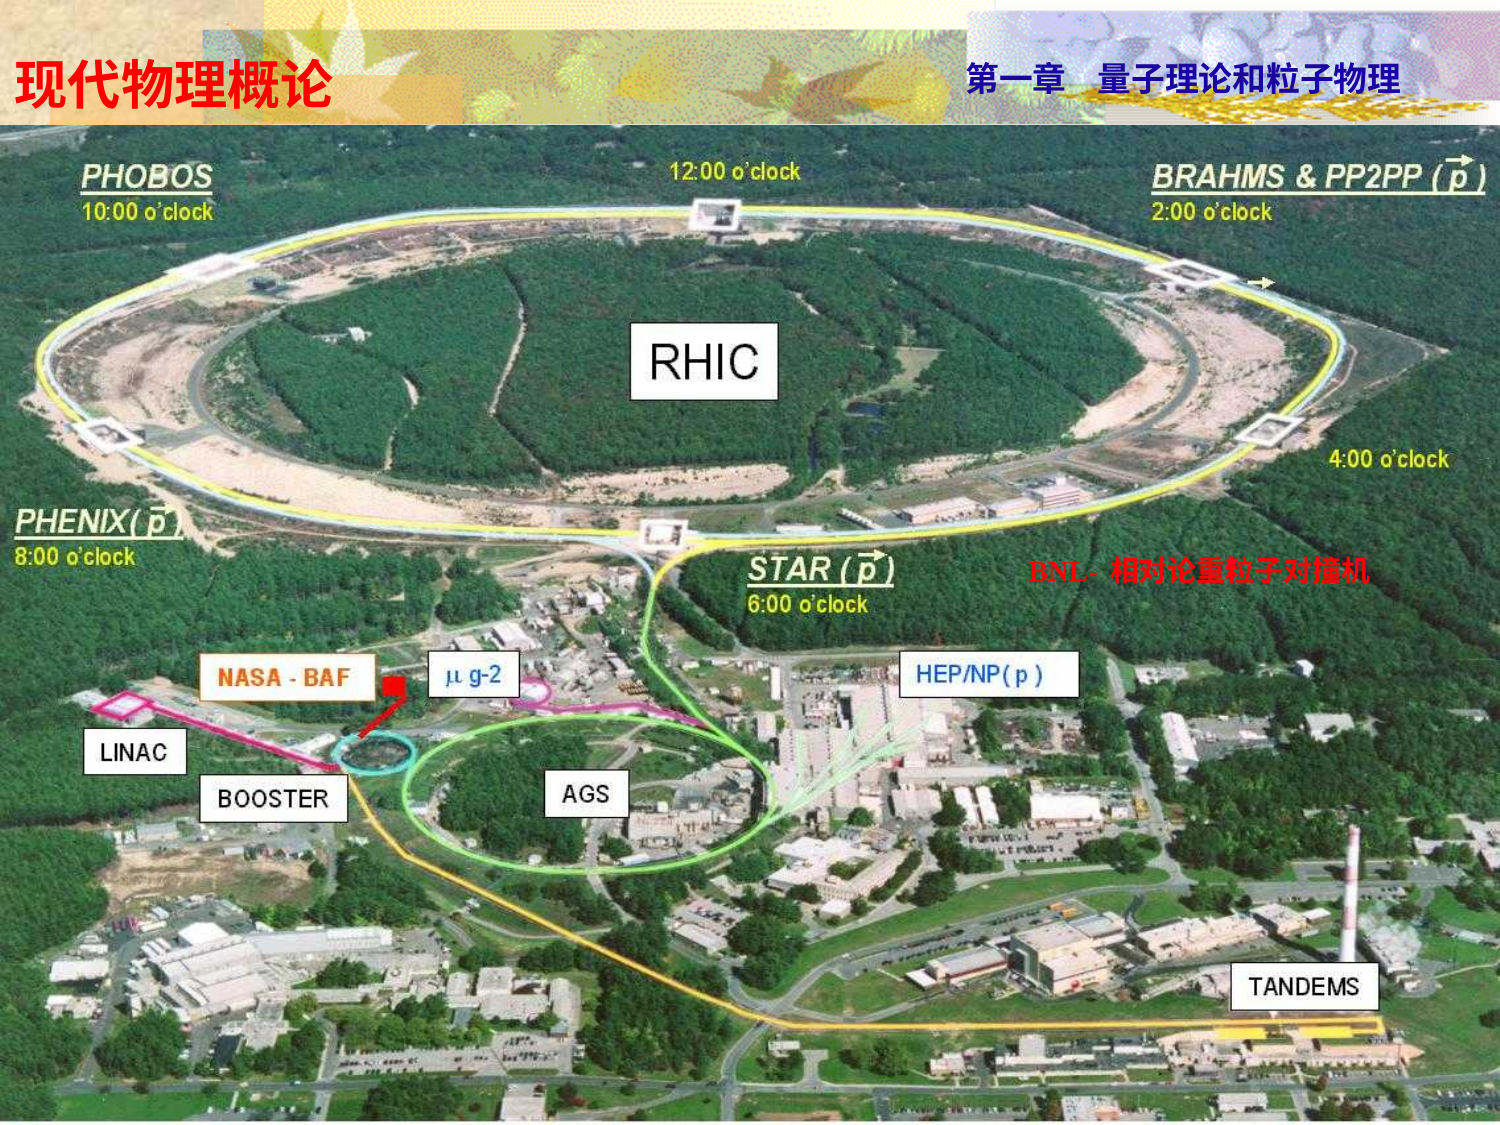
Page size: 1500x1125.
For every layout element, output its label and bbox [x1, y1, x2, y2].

picture [310, 68, 320, 75]
list [0, 125, 1500, 1125]
picture [0, 0, 1500, 125]
